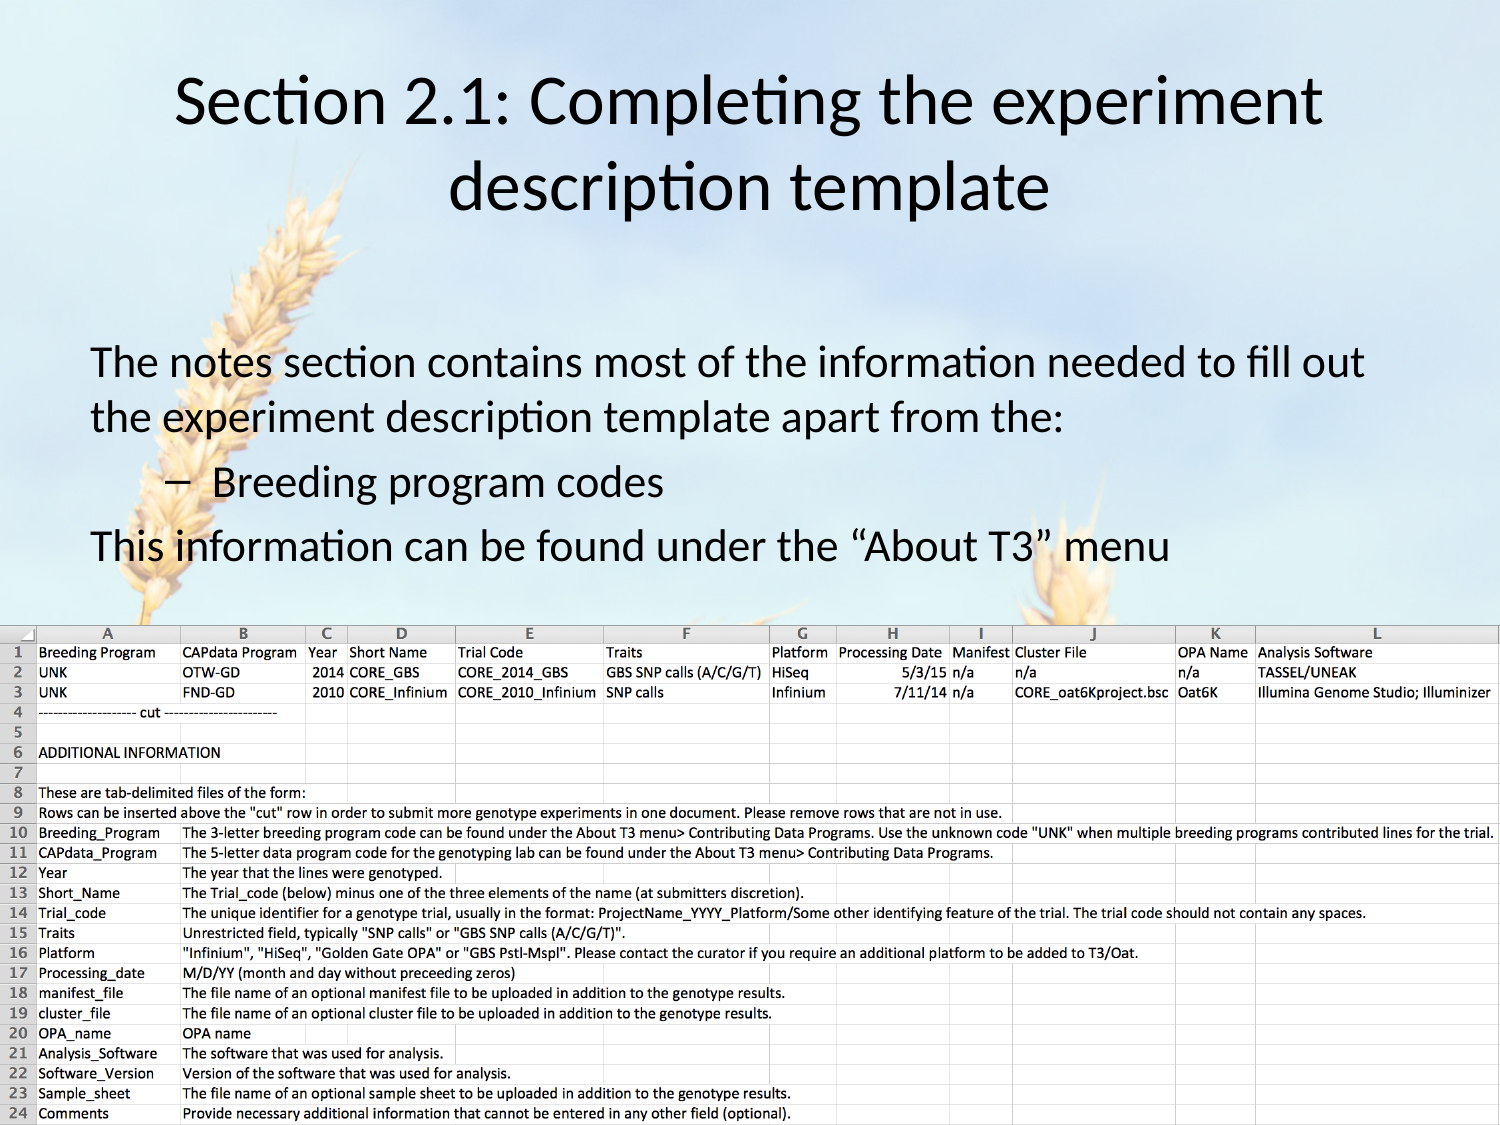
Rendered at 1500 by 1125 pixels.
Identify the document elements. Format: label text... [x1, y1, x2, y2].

title Section 2.1: Completing the experiment description template [75, 45, 1425, 233]
list The notes section contains most of the information needed to fill out the experiment description template apart from the: Breeding program codes This information can be found under the “About T3” menu [75, 324, 1425, 623]
picture [0, 625, 1500, 1125]
